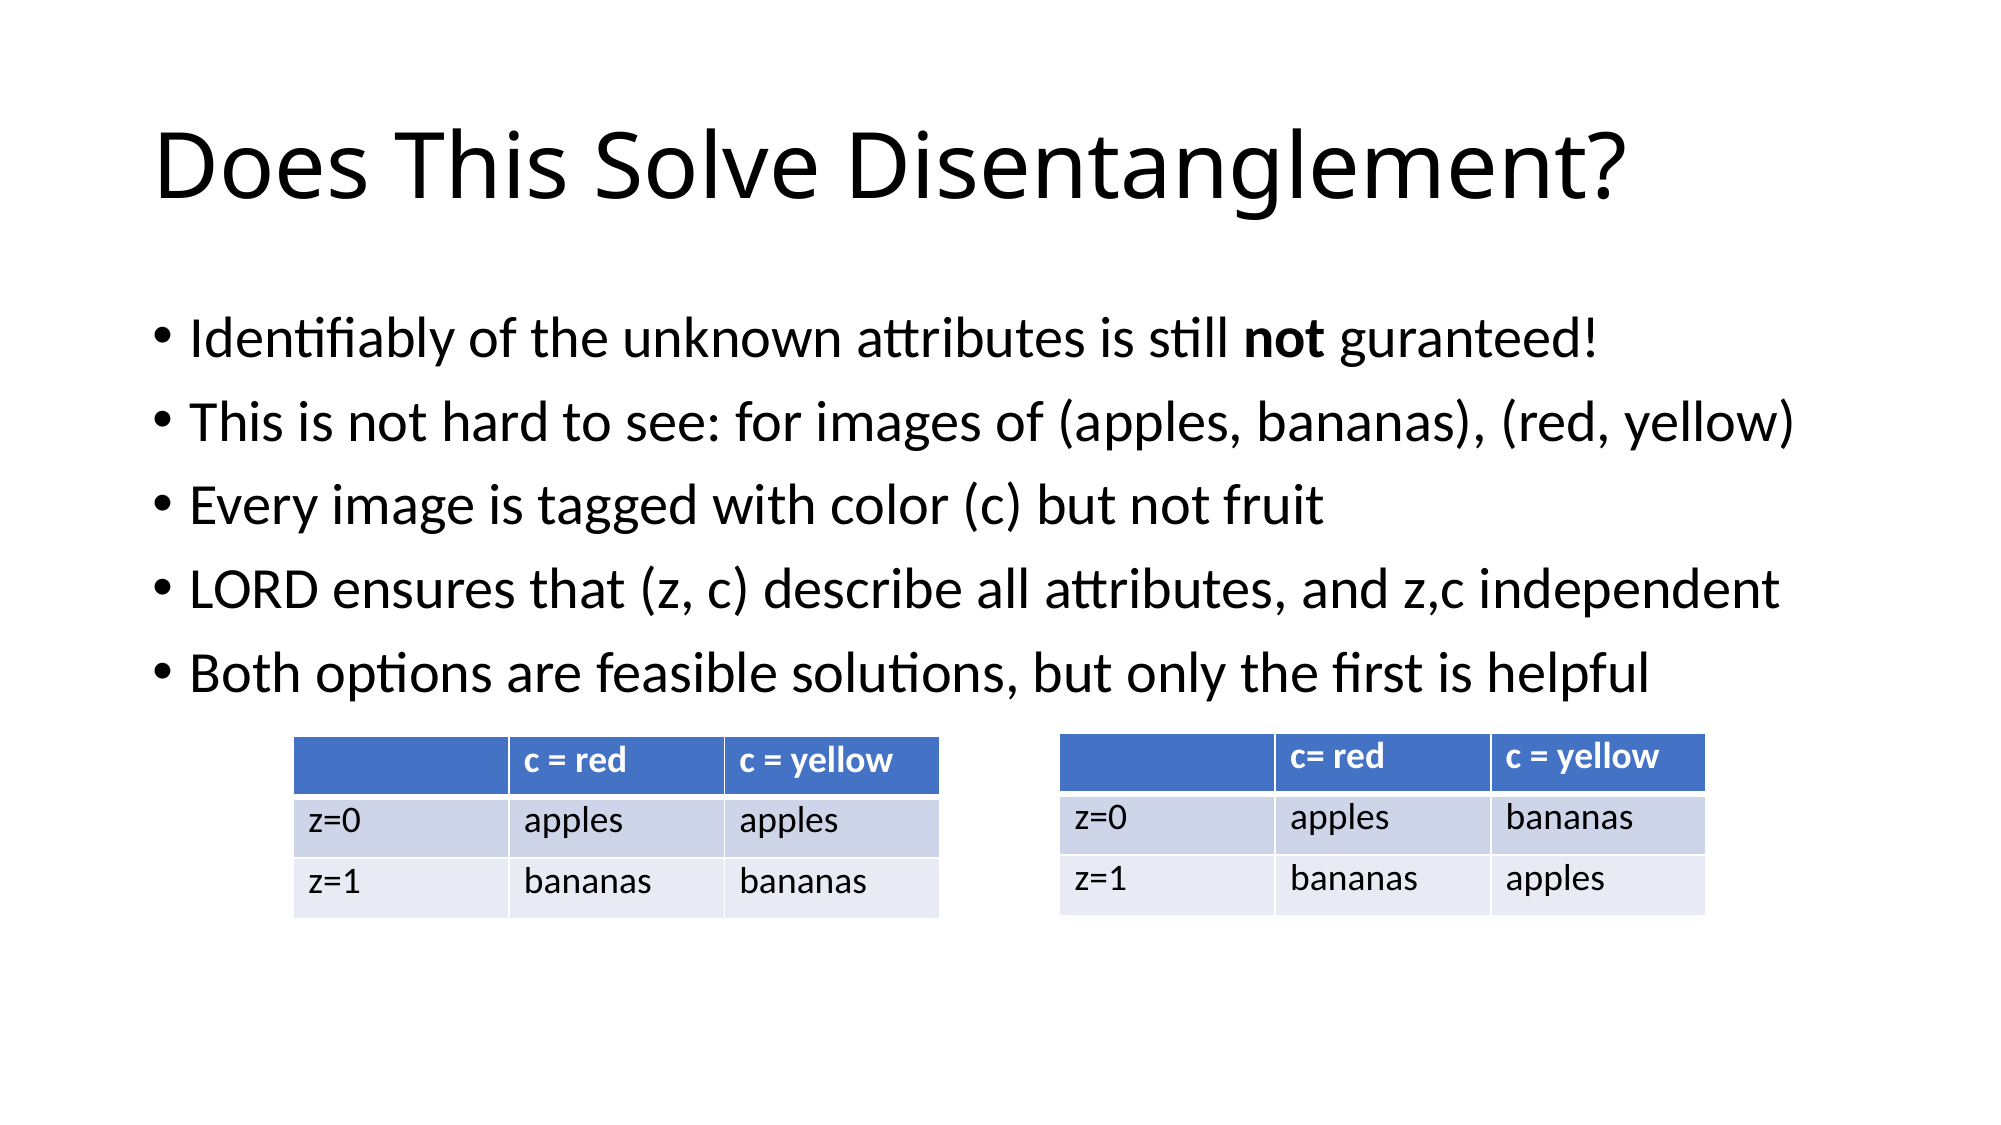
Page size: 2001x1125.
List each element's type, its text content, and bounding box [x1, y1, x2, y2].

table_cell apples [1492, 856, 1705, 915]
table_header c = red [510, 737, 724, 794]
title Does This Solve Disentanglement? [137, 59, 1863, 278]
table_cell apples [510, 800, 724, 857]
table_header c = yellow [725, 737, 939, 794]
table_cell z=1 [294, 859, 508, 918]
table_header [1060, 734, 1274, 791]
table_cell bananas [725, 859, 939, 918]
table_cell z=0 [294, 800, 508, 857]
list Identifiably of the unknown attributes is still not guranteed! This is not hard to see: for images of (apples, bananas), (red, yellow) Every image is tagged with color (c) but not fruit LORD ensures that (z, c) describe all attributes, and z,c independent Both options are feasible solutions, but only the first is helpful [137, 299, 1863, 1014]
table_cell z=0 [1060, 797, 1274, 854]
table_cell bananas [1492, 797, 1705, 854]
table_cell apples [725, 800, 939, 857]
table_header c= red [1276, 734, 1490, 791]
table_cell bananas [510, 859, 724, 918]
table_cell bananas [1276, 856, 1490, 915]
table_header c = yellow [1492, 734, 1705, 791]
table_header [294, 737, 508, 794]
table_cell z=1 [1060, 856, 1274, 915]
table_cell apples [1276, 797, 1490, 854]
